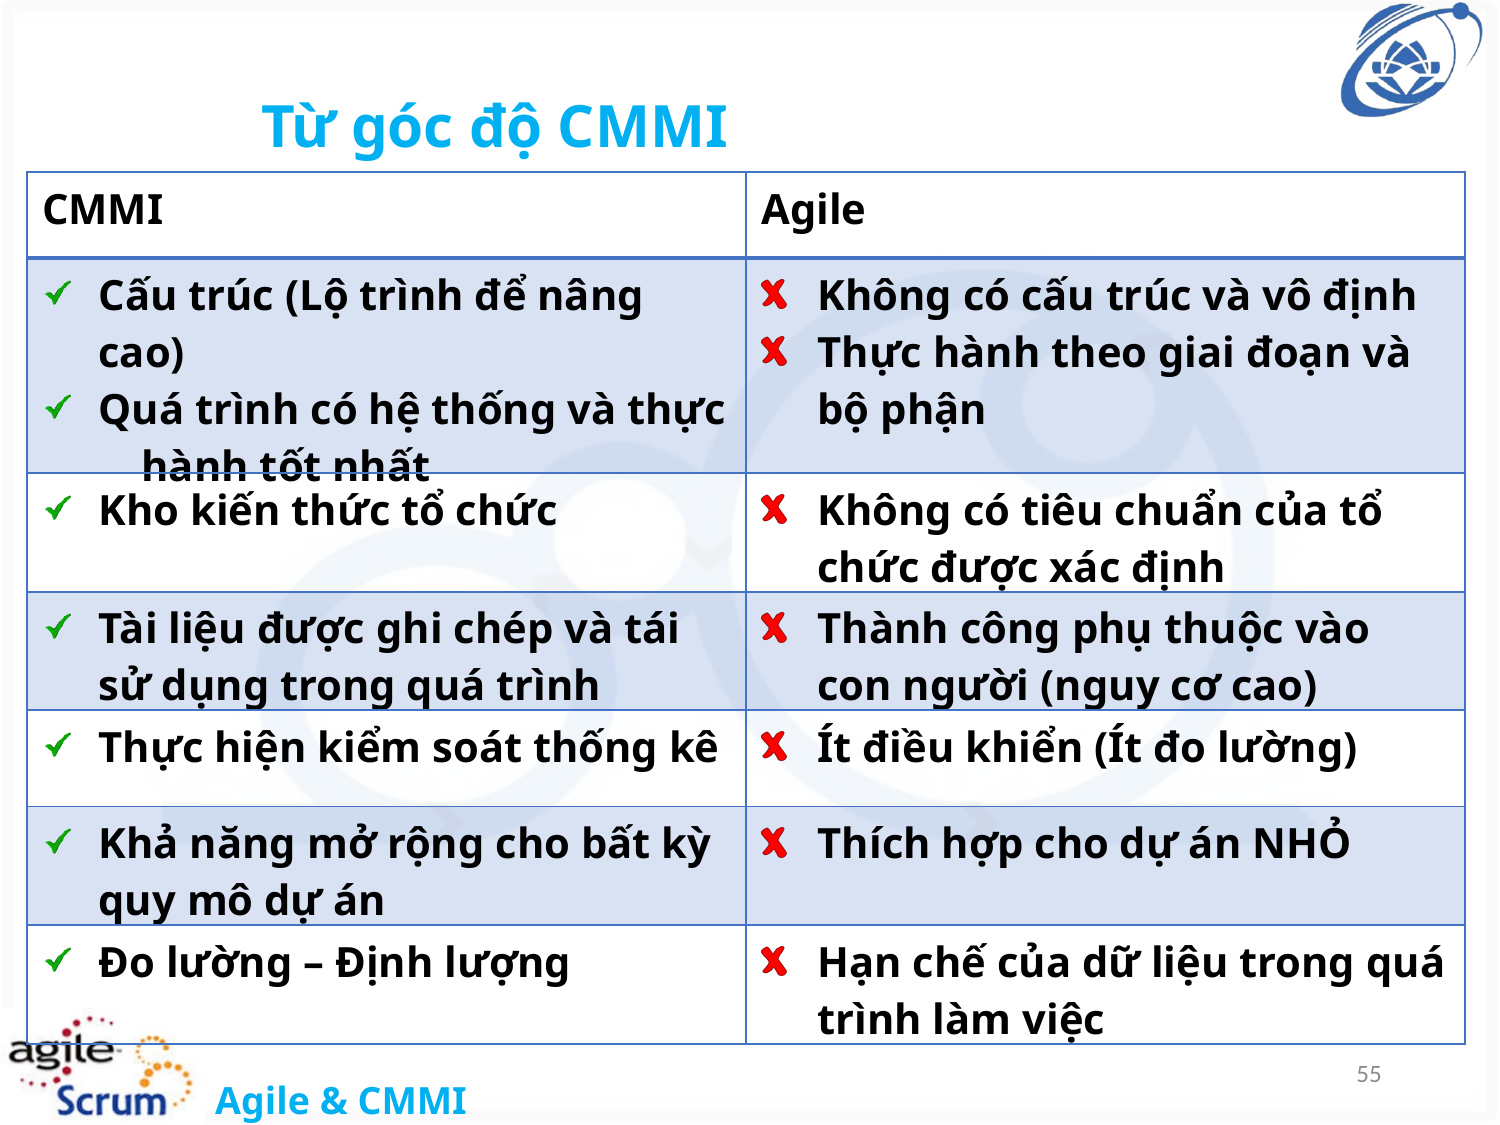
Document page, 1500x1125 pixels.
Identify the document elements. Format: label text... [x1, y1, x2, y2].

text_box Từ góc độ CMMI [246, 82, 1127, 167]
picture [761, 279, 787, 309]
table_cell Đo lường – Định lượng [28, 926, 745, 1043]
picture [42, 946, 74, 976]
table_cell Thích hợp cho dự án NHỎ [747, 807, 1464, 924]
table_cell Không có tiêu chuẩn của tổ chức được xác định [747, 474, 1464, 591]
picture [42, 494, 74, 524]
picture [42, 279, 74, 309]
table_header Agile [747, 173, 1464, 256]
table_header CMMI [28, 173, 745, 256]
picture [761, 612, 787, 643]
picture [761, 336, 787, 366]
picture [1337, 0, 1486, 126]
picture [42, 393, 74, 423]
picture [761, 494, 787, 524]
slide_number 55 [1059, 1045, 1397, 1103]
table_cell Thực hiện kiểm soát thống kê [28, 711, 745, 806]
text_box Agile & CMMI [205, 1069, 482, 1125]
picture [761, 827, 787, 858]
table_cell Cấu trúc (Lộ trình để nâng cao) Quá trình có hệ thống và thực hành tốt nhất [28, 260, 745, 472]
picture [42, 827, 74, 858]
table_cell Khả năng mở rộng cho bất kỳ quy mô dự án [28, 807, 745, 924]
table_cell Tài liệu được ghi chép và tái sử dụng trong quá trình [28, 593, 745, 709]
picture [0, 1008, 205, 1125]
picture [42, 612, 74, 643]
picture [761, 731, 787, 761]
picture [42, 731, 74, 761]
table_cell Ít điều khiển (Ít đo lường) [747, 711, 1464, 806]
table_cell Thành công phụ thuộc vào con người (nguy cơ cao) [747, 593, 1464, 709]
table_cell Kho kiến thức tổ chức [28, 474, 745, 591]
picture [761, 946, 787, 976]
table_cell Hạn chế của dữ liệu trong quá trình làm việc [747, 926, 1464, 1043]
table_cell Không có cấu trúc và vô định Thực hành theo giai đoạn và bộ phận [747, 260, 1464, 472]
